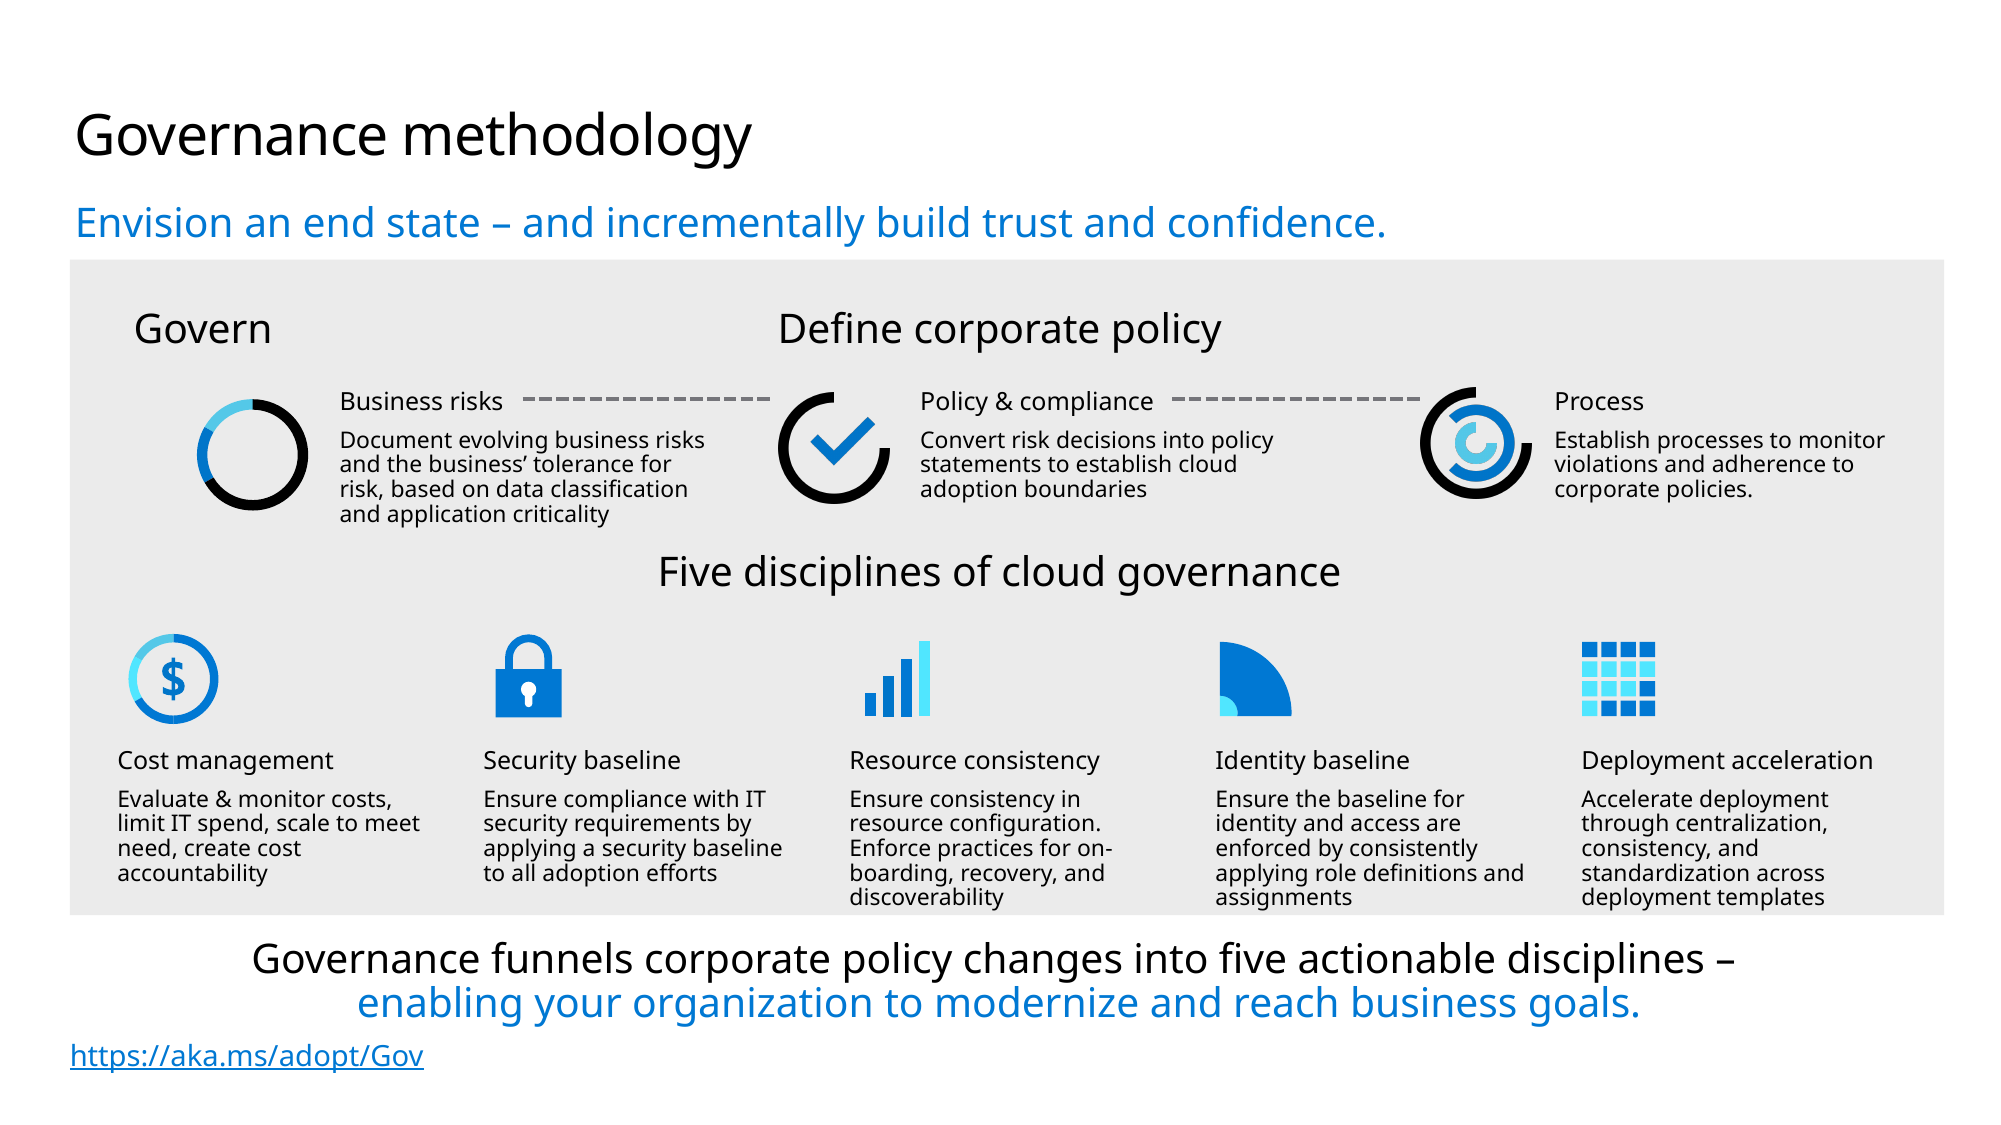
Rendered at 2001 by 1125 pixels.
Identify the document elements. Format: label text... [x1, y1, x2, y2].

text_box Resource consistency Ensure consistency in resource configuration. Enforce practices for on-boarding, recovery, and discoverability [834, 723, 1192, 836]
text_box Policy & compliance Convert risk decisions into policy statements to establish cloud adoption boundaries [904, 364, 1311, 478]
picture [778, 392, 890, 504]
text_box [1581, 641, 1656, 717]
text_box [196, 398, 309, 511]
text_box https://aka.ms/adopt/Gov [40, 1025, 815, 1088]
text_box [128, 633, 219, 725]
text_box Security baseline Ensure compliance with IT security requirements by applying a security baseline to all adoption efforts [468, 723, 826, 836]
text_box [69, 259, 1945, 916]
text_box Business risks Document evolving business risks and the business’ tolerance for risk, based on data classification and application criticality [324, 364, 730, 478]
text_box Cost management Evaluate & monitor costs, limit IT spend, scale to meet need, create cost accountability [101, 723, 460, 836]
list Envision an end state – and incrementally build trust and confidence. [74, 196, 1615, 244]
text_box Govern [133, 302, 291, 352]
text_box Process Establish processes to monitor violations and adherence to corporate policies. [1539, 364, 1945, 478]
text_box Define corporate policy [704, 302, 1296, 352]
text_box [495, 637, 562, 718]
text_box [1219, 641, 1292, 717]
text_box Identity baseline Ensure the baseline for identity and access are enforced by consistently applying role definitions and assignments [1200, 723, 1558, 836]
picture [1420, 387, 1532, 499]
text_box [865, 641, 930, 717]
title Governance methodology [74, 101, 1930, 168]
text_box Five disciplines of cloud governance [526, 546, 1474, 595]
text_box Governance funnels corporate policy changes into five actionable disciplines – enabling your organization to modernize and reach business goals. [78, 915, 1921, 1051]
text_box Deployment acceleration Accelerate deployment through centralization, consistency, and standardization across deployment templates [1566, 723, 1924, 836]
